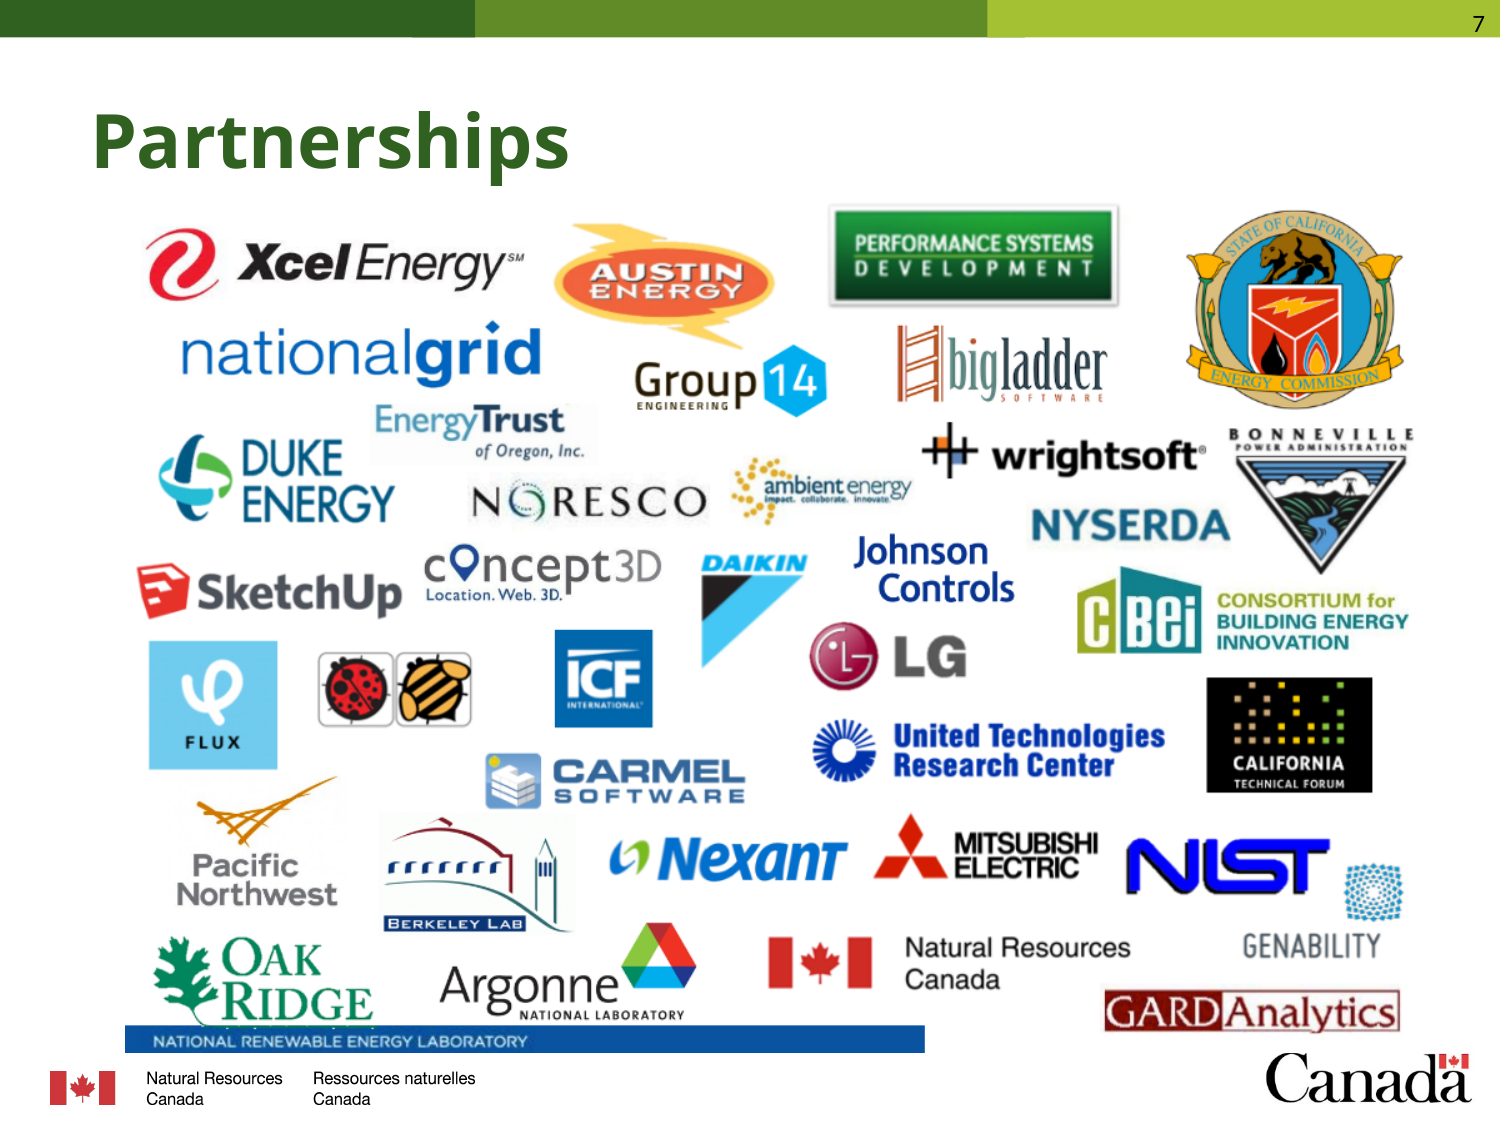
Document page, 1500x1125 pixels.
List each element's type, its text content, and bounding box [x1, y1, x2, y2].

title Partnerships [75, 45, 1425, 233]
picture [124, 187, 1475, 1105]
picture [50, 1071, 475, 1105]
